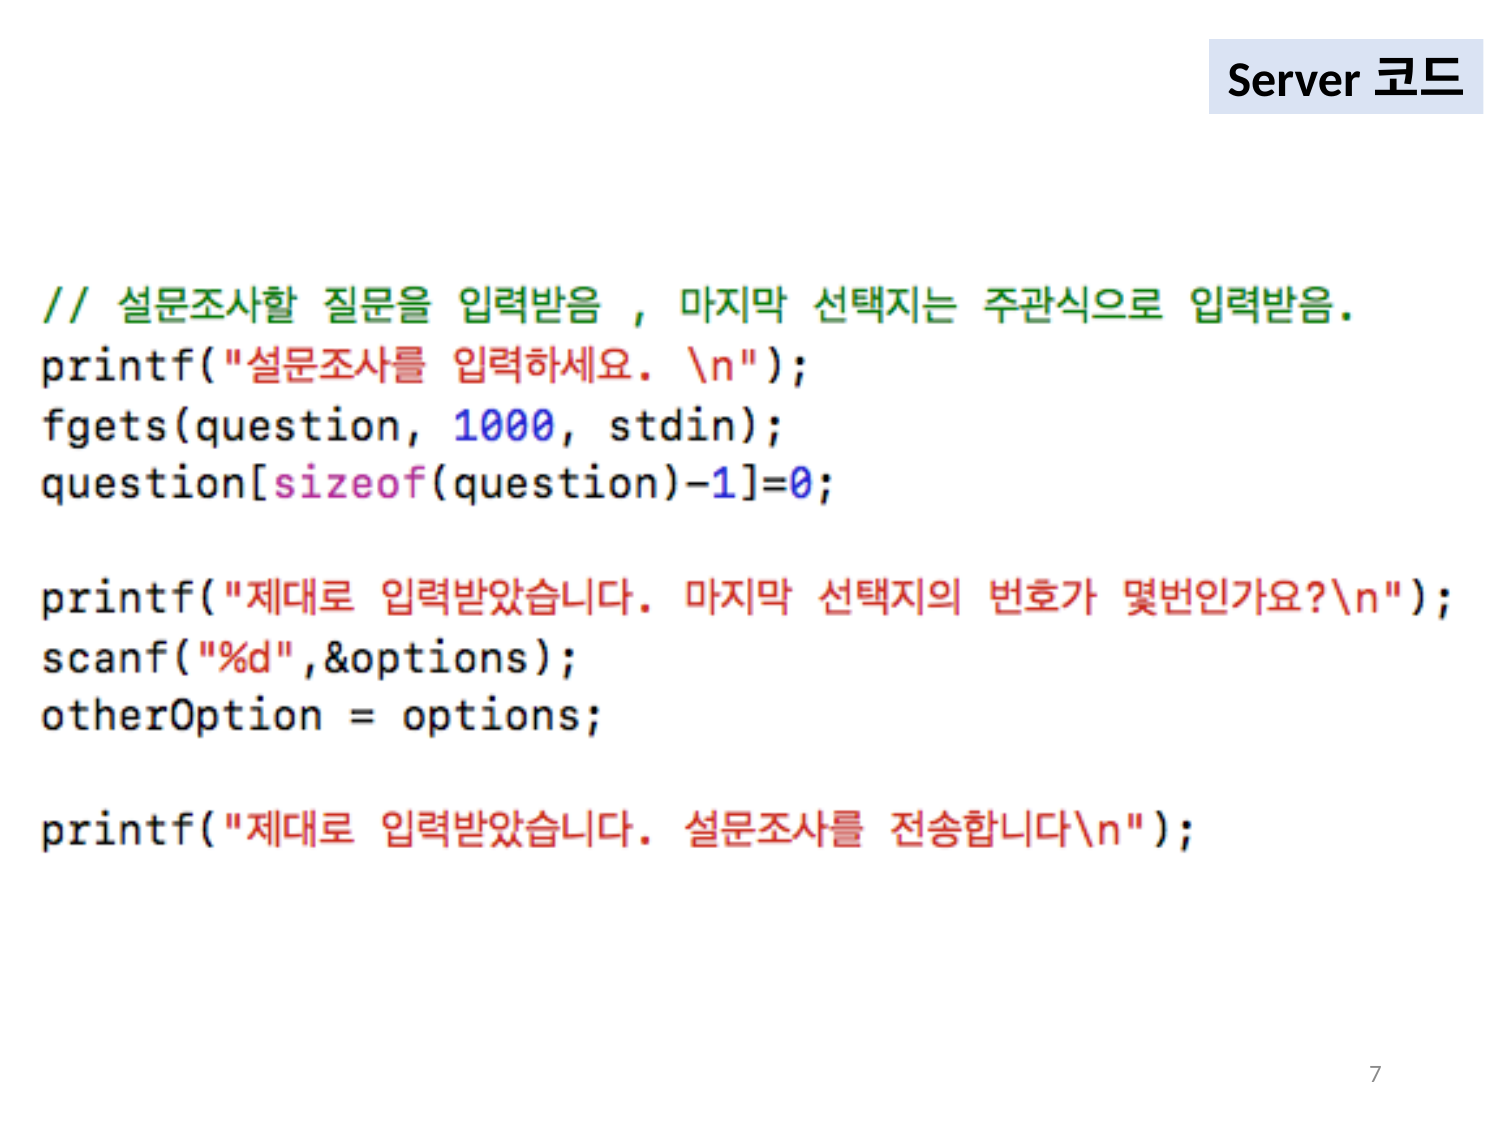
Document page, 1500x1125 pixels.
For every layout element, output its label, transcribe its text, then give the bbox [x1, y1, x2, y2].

text_box Server코드 [1209, 39, 1484, 114]
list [31, 277, 1468, 862]
slide_number 7 [1059, 1042, 1397, 1103]
